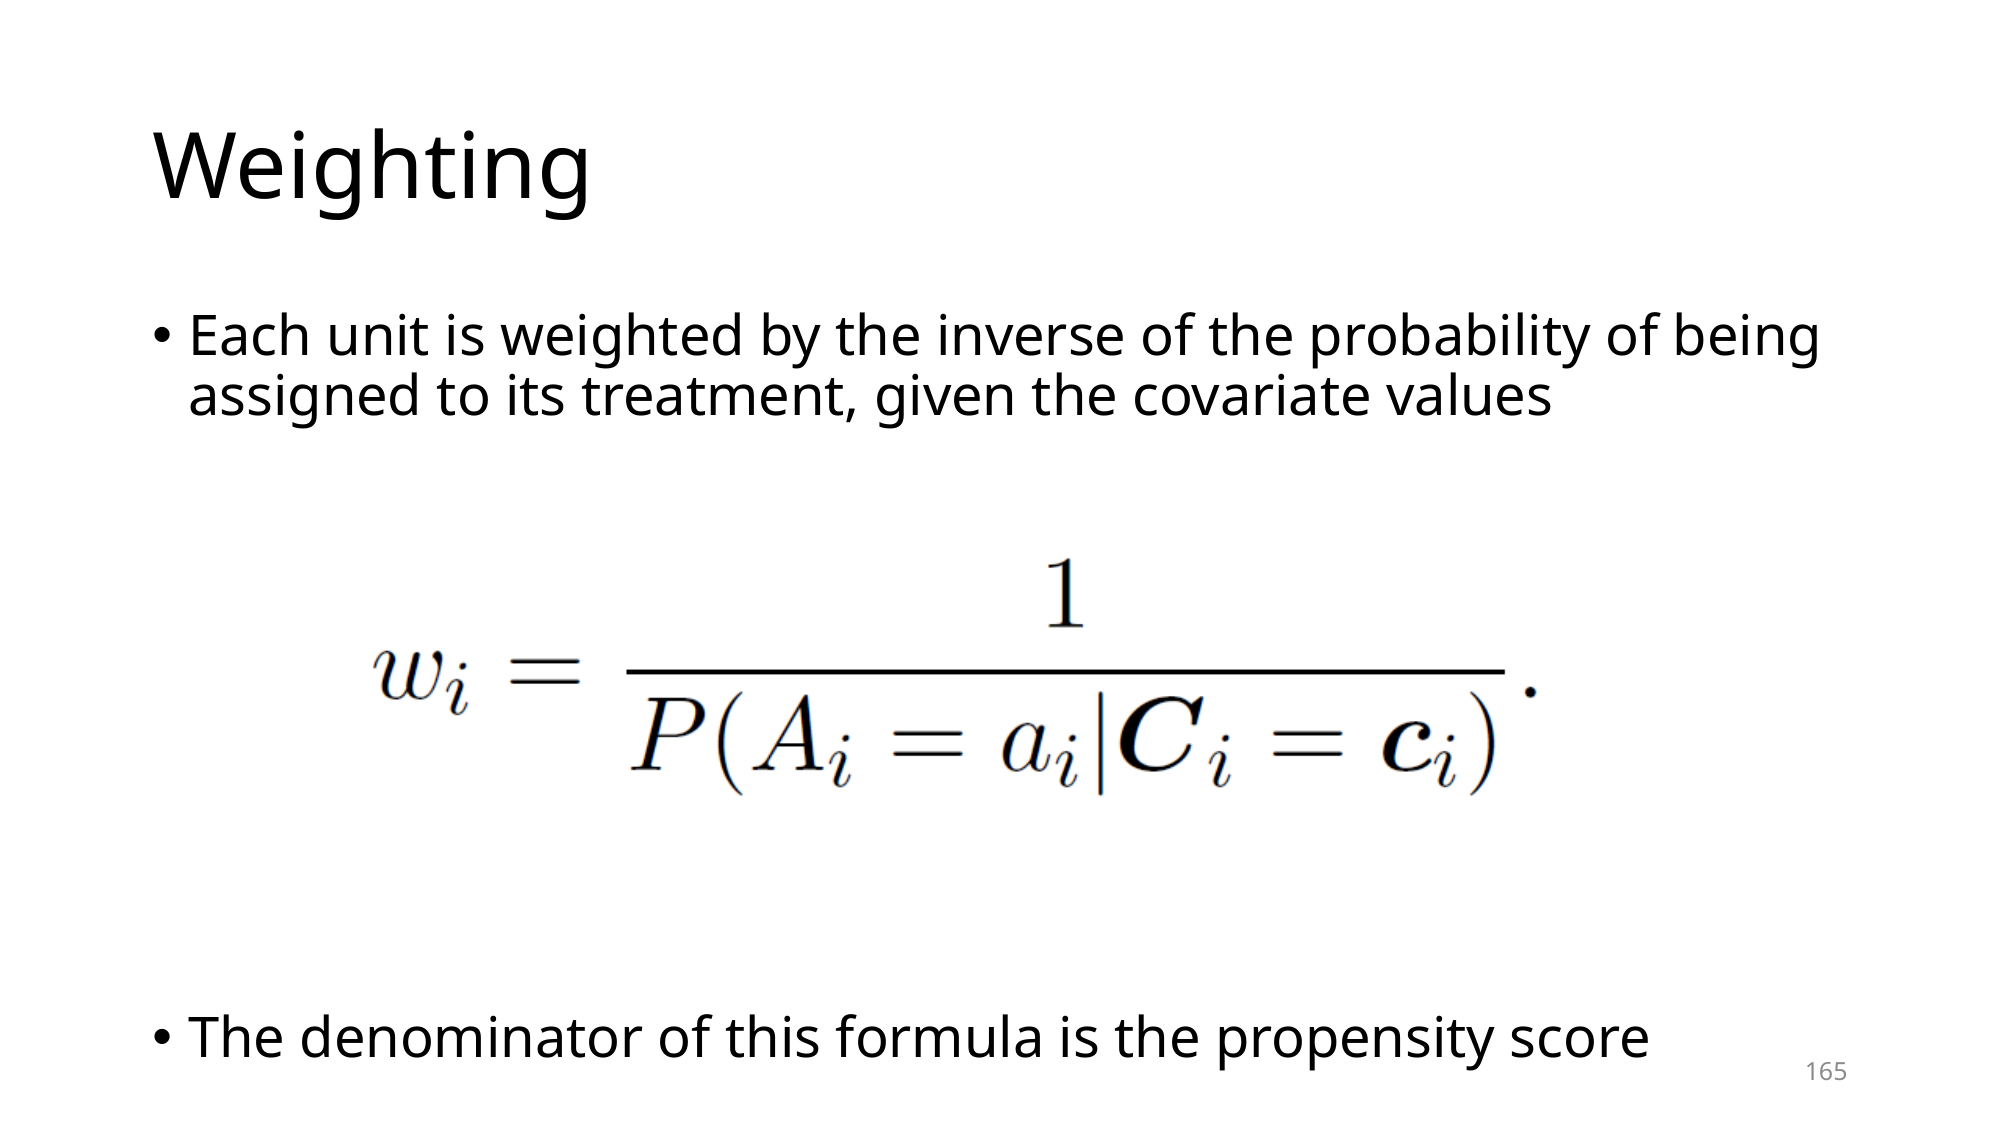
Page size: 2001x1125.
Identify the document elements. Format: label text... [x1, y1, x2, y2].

slide_number 165 [1412, 1042, 1863, 1103]
picture [347, 521, 1613, 858]
title Weighting [137, 59, 1863, 278]
list Each unit is weighted by the inverse of the probability of being assigned to its treatment, given the covariate values The denominator of this formula is the propensity score [137, 299, 1863, 1080]
